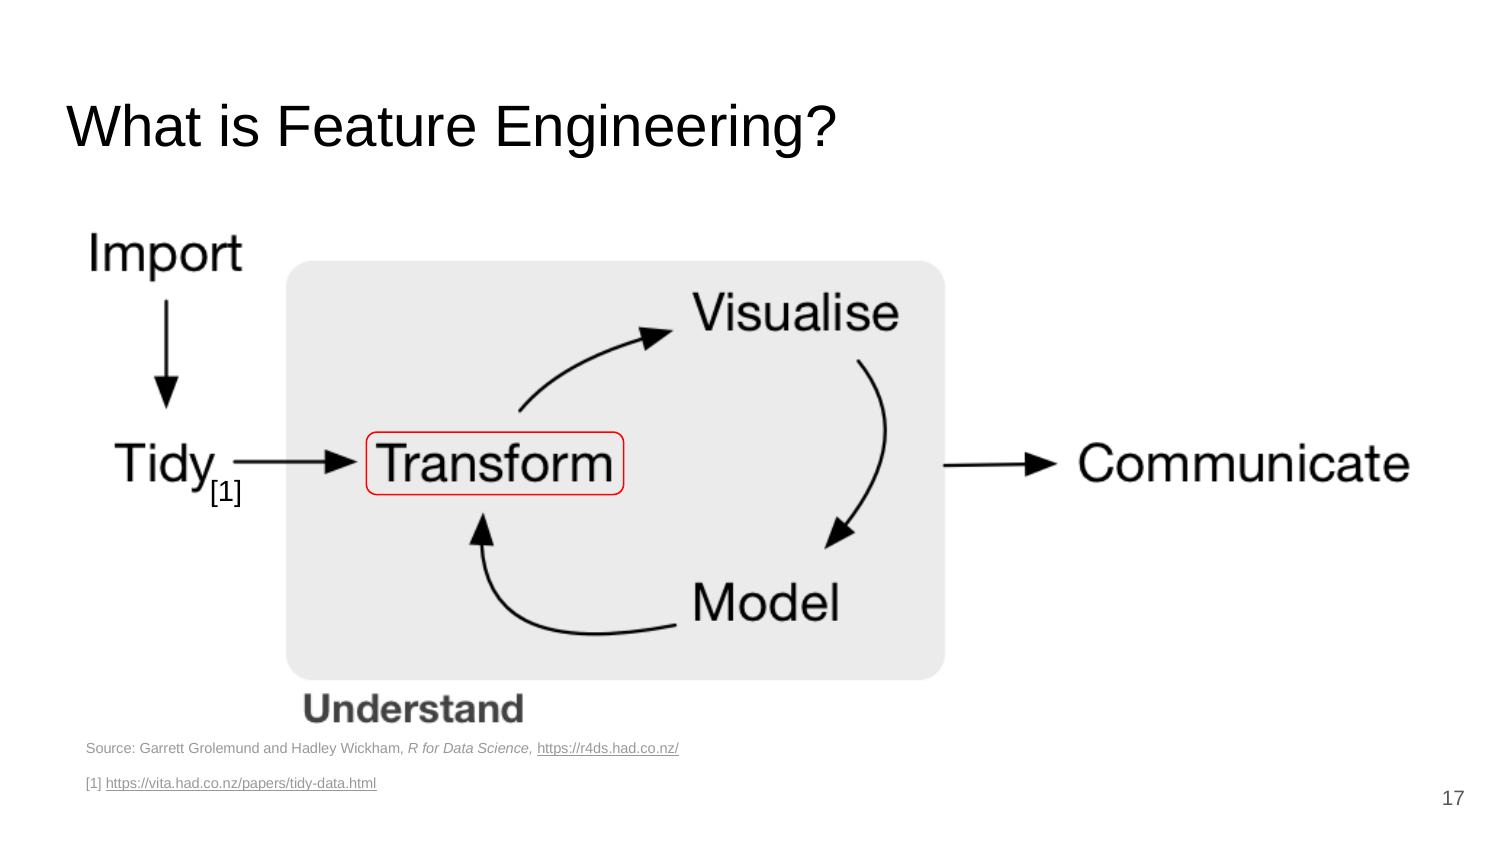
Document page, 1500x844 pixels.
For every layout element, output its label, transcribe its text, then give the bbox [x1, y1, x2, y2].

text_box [70, 202, 1430, 834]
title What is Feature Engineering? [51, 72, 1449, 167]
slide_number ‹#› [1435, 764, 1480, 830]
